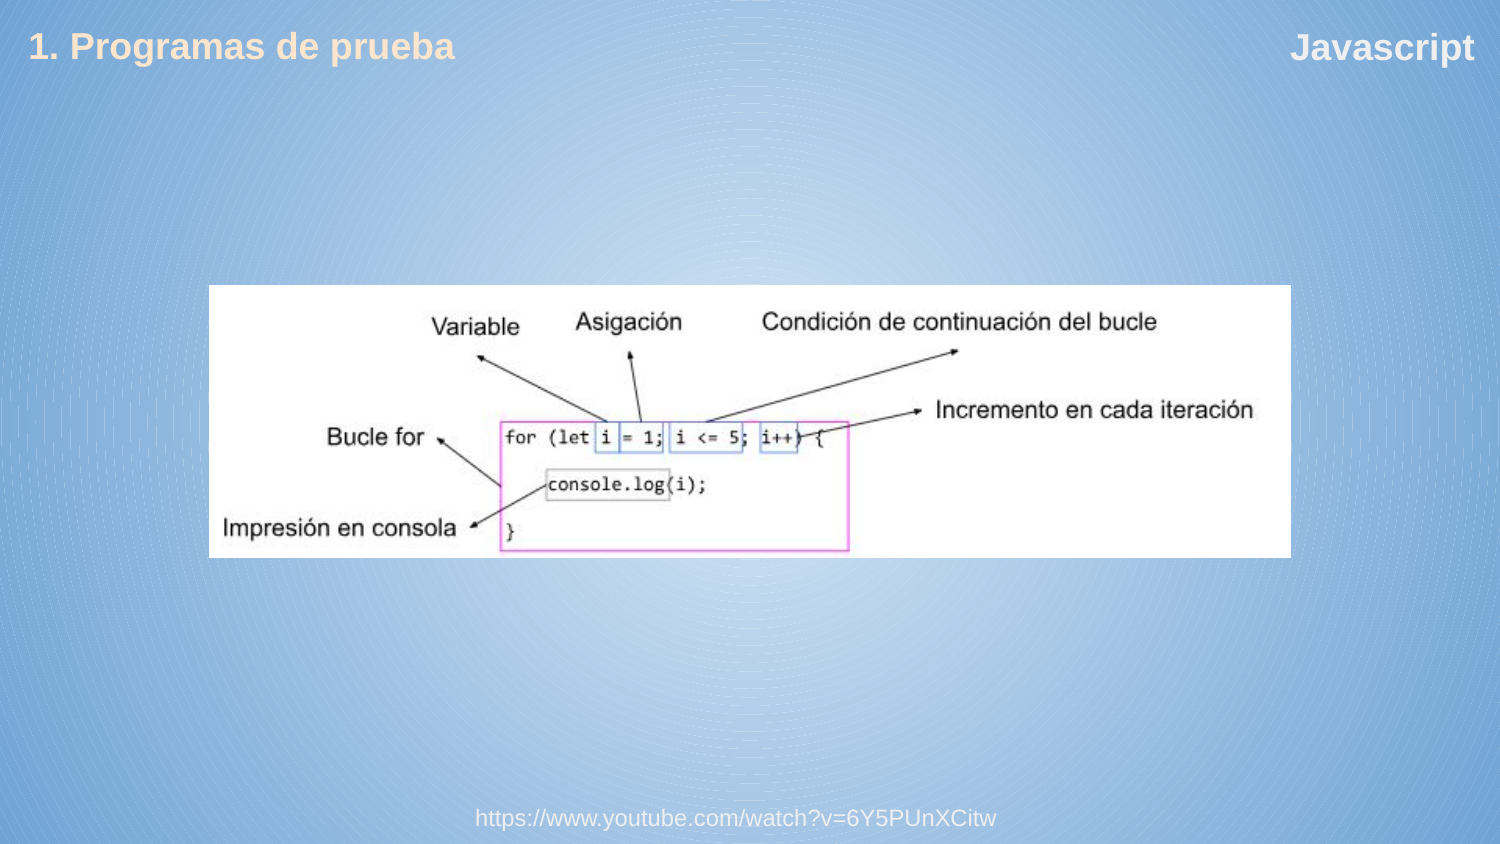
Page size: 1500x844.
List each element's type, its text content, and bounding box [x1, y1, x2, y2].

text_box Javascript [1289, 22, 1486, 68]
text_box 1. Programas de prueba [28, 22, 457, 68]
picture [209, 285, 1291, 558]
text_box https://www.youtube.com/watch?v=6Y5PUnXCitw [475, 802, 1043, 832]
